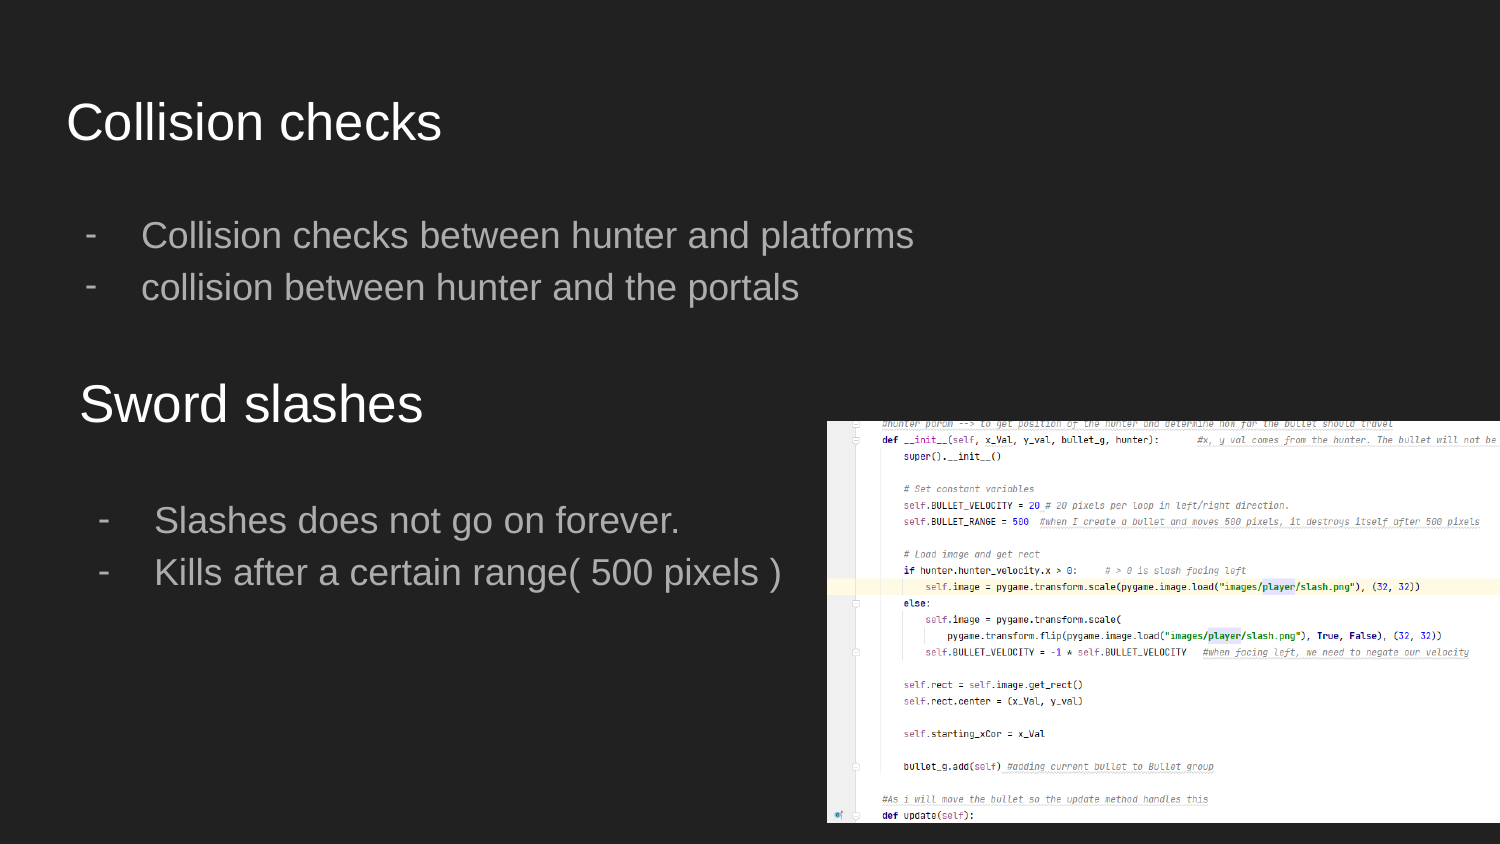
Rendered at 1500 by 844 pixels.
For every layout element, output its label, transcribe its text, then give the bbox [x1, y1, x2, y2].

picture [826, 421, 1500, 823]
list Collision checks between hunter and platforms collision between hunter and the portals [51, 189, 1449, 328]
title Collision checks [51, 72, 483, 167]
title Sword slashes [64, 354, 496, 449]
list Slashes does not go on forever. Kills after a certain range( 500 pixels ) [64, 474, 821, 667]
